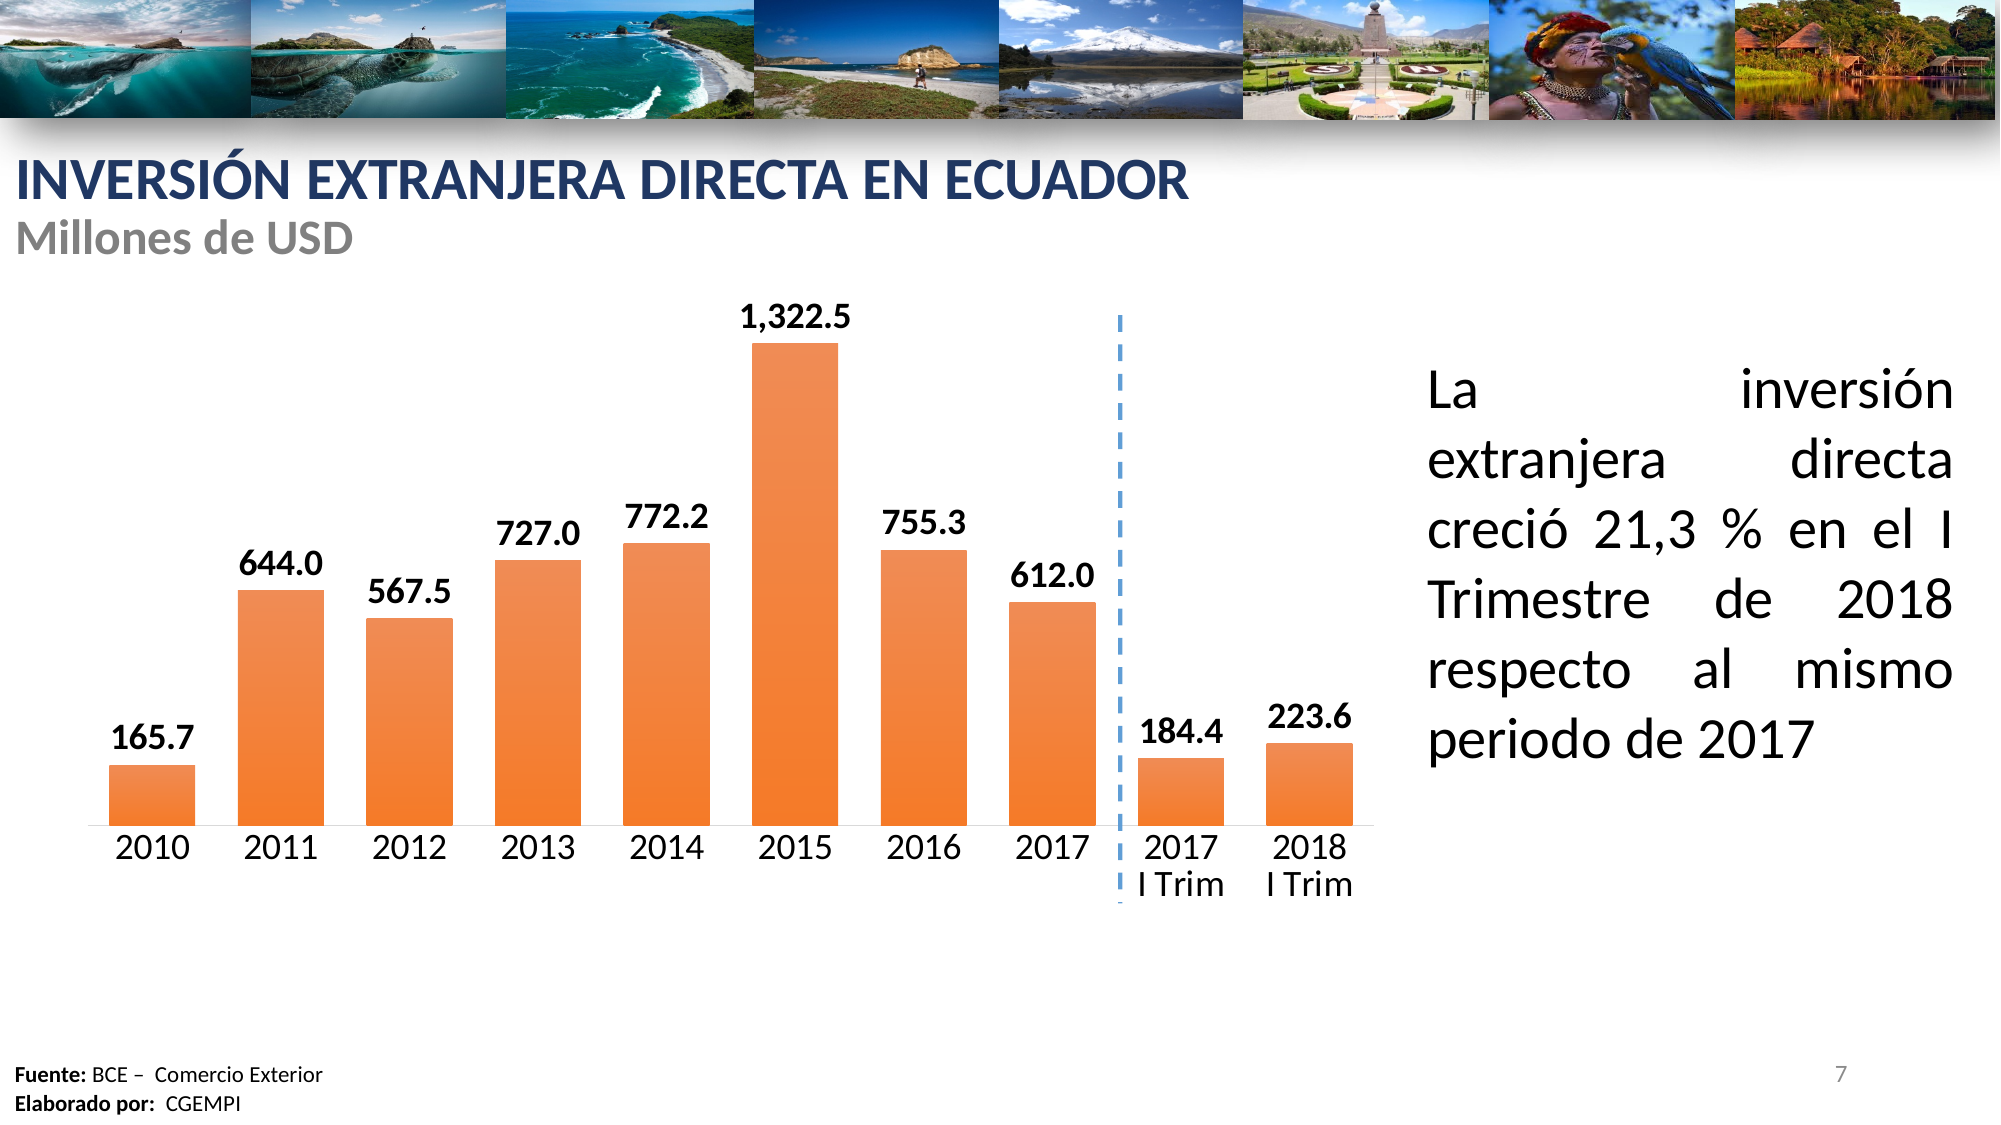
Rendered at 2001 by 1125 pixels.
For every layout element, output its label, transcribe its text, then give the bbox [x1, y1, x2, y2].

text_box La inversión extranjera directa creció 21,3 % en el I Trimestre de 2018 respecto al mismo periodo de 2017 [1412, 342, 1970, 778]
text_box Fuente: BCE – Comercio Exterior Elaborado por: CGEMPI [0, 1051, 839, 1124]
slide_number 7 [1412, 1042, 1863, 1103]
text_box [0, 0, 1995, 120]
title INVERSIÓN EXTRANJERA DIRECTA EN ECUADOR Millones de USD [0, 150, 2000, 274]
chart [61, 299, 1401, 919]
